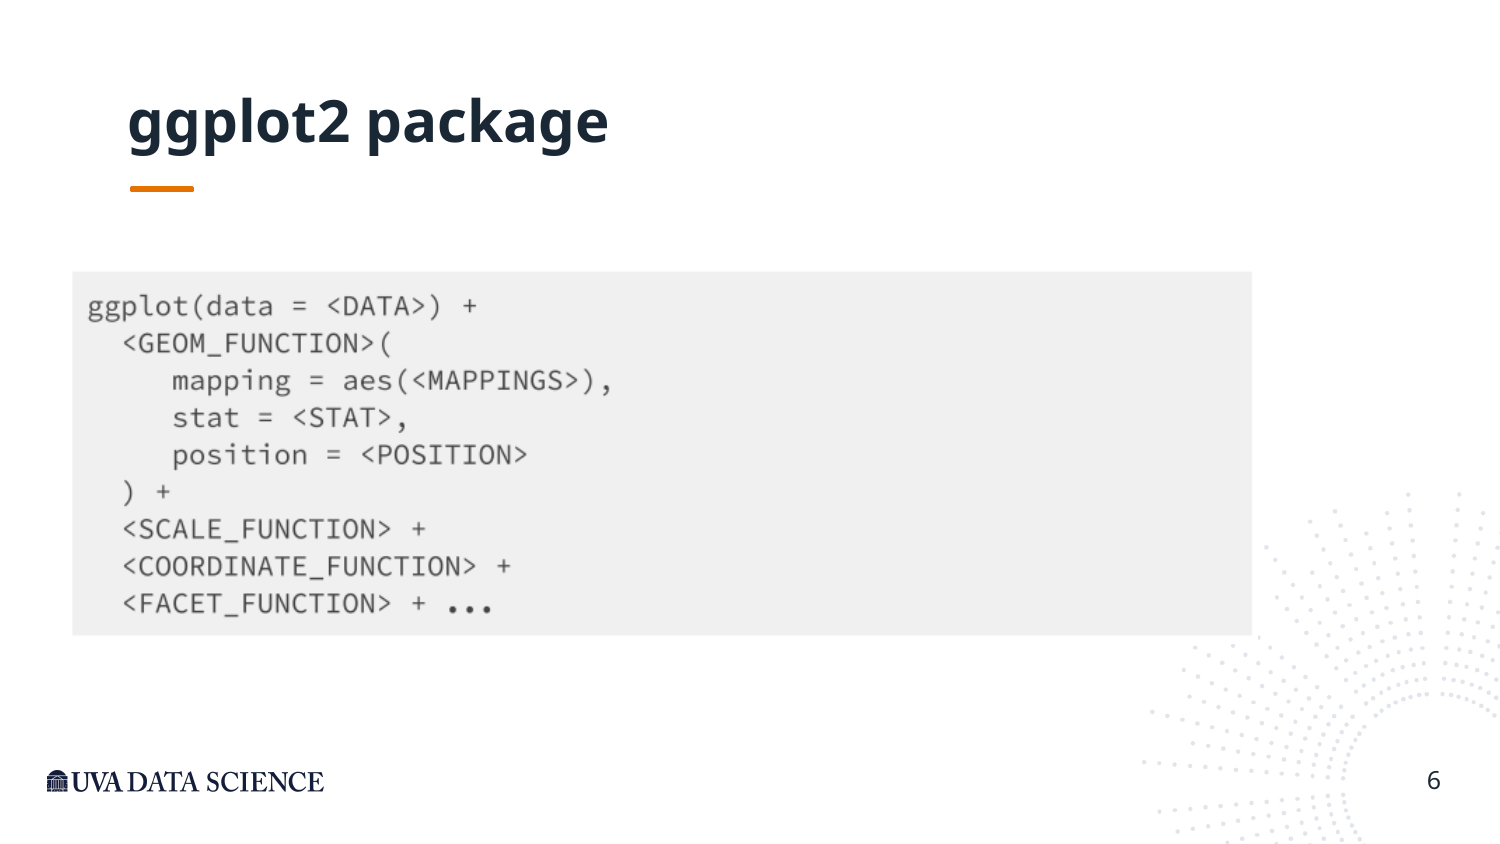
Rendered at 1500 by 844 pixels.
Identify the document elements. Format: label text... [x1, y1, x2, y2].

picture [0, 0, 1500, 844]
text_box ggplot2 package [112, 74, 1388, 165]
slide_number 6 [1406, 748, 1462, 814]
text_box [131, 187, 193, 191]
